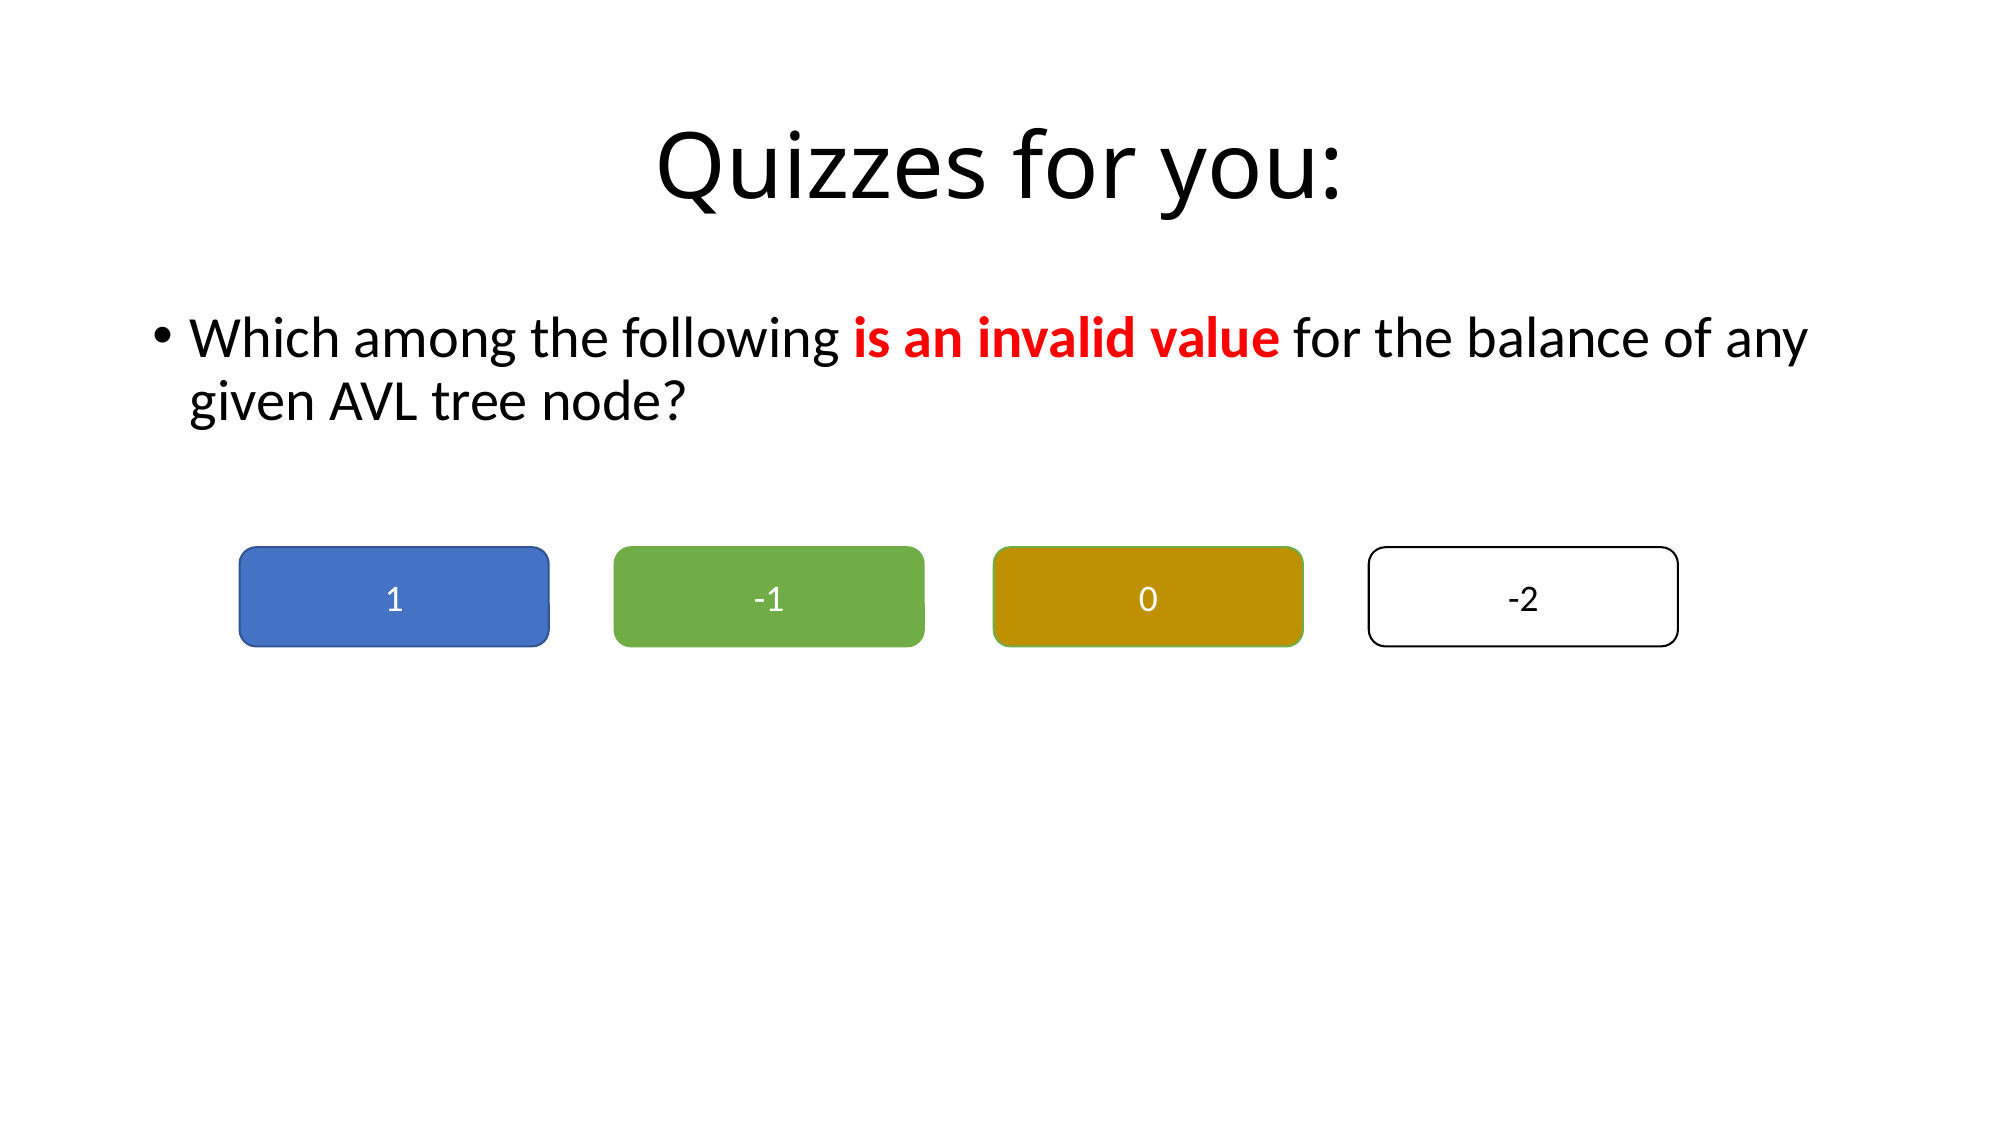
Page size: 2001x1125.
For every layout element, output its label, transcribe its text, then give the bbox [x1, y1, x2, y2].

text_box 1 [238, 546, 550, 648]
text_box -2 [1367, 546, 1679, 648]
title Quizzes for you: [137, 59, 1863, 278]
text_box -1 [613, 546, 925, 648]
list Which among the following is an invalid value for the balance of any given AVL tree node? [137, 299, 1863, 1014]
text_box 0 [992, 546, 1304, 648]
